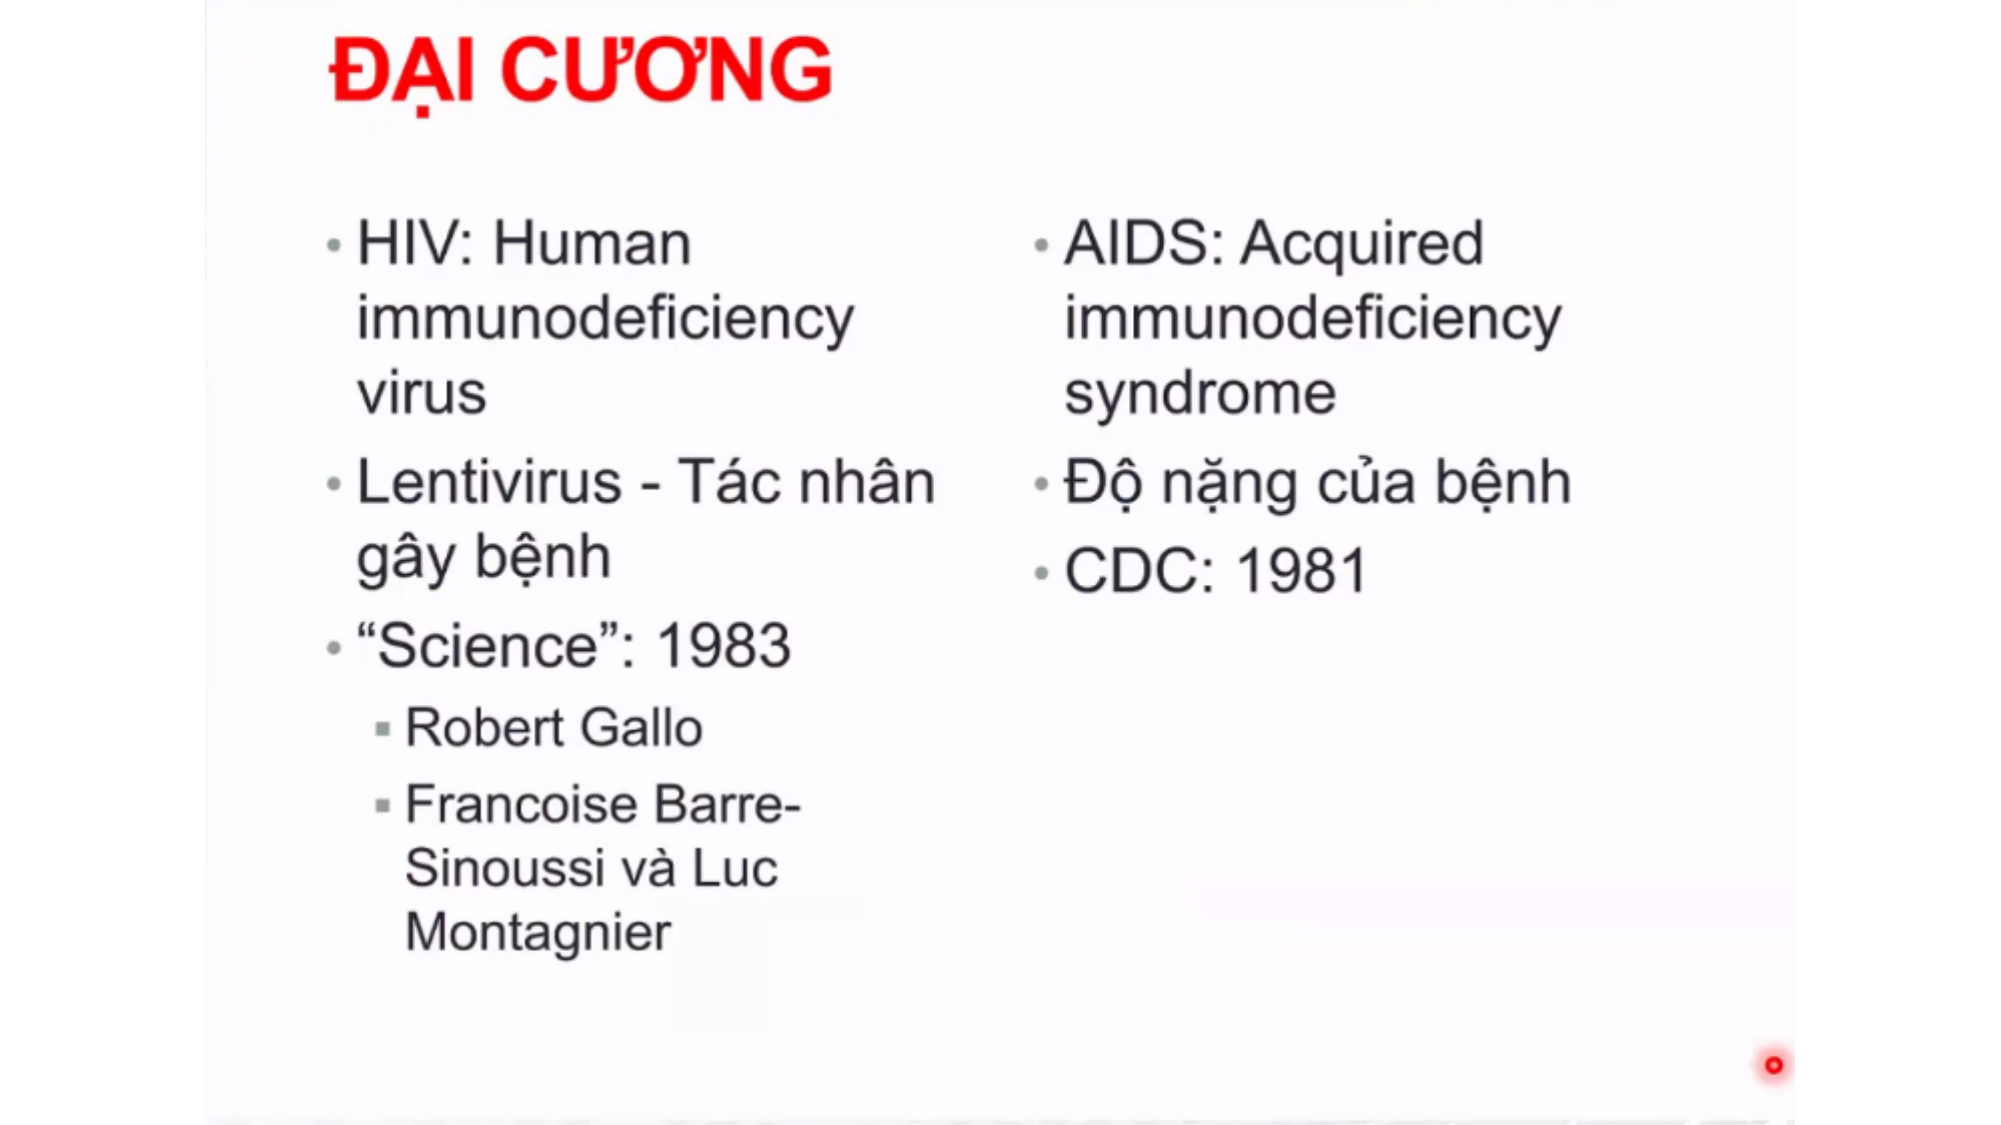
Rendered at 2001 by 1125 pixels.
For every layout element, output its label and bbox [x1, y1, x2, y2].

picture [205, 0, 1795, 1125]
